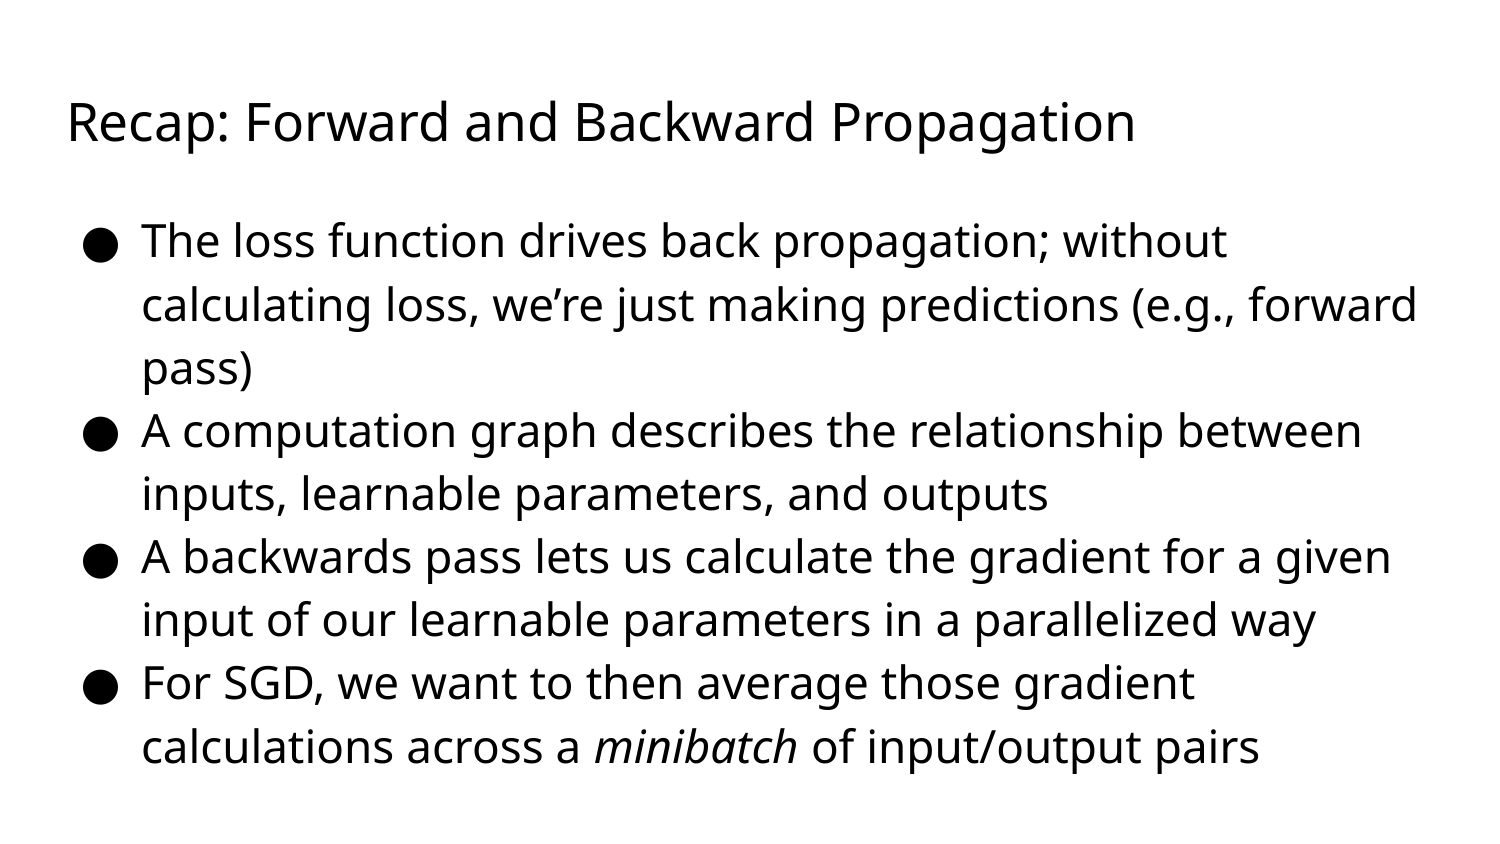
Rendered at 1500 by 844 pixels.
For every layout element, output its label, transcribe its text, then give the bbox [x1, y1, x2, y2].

title Recap: Forward and Backward Propagation [51, 72, 1449, 167]
list The loss function drives back propagation; without calculating loss, we’re just making predictions (e.g., forward pass) A computation graph describes the relationship between inputs, learnable parameters, and outputs A backwards pass lets us calculate the gradient for a given input of our learnable parameters in a parallelized way For SGD, we want to then average those gradient calculations across a minibatch of input/output pairs [51, 189, 1449, 844]
